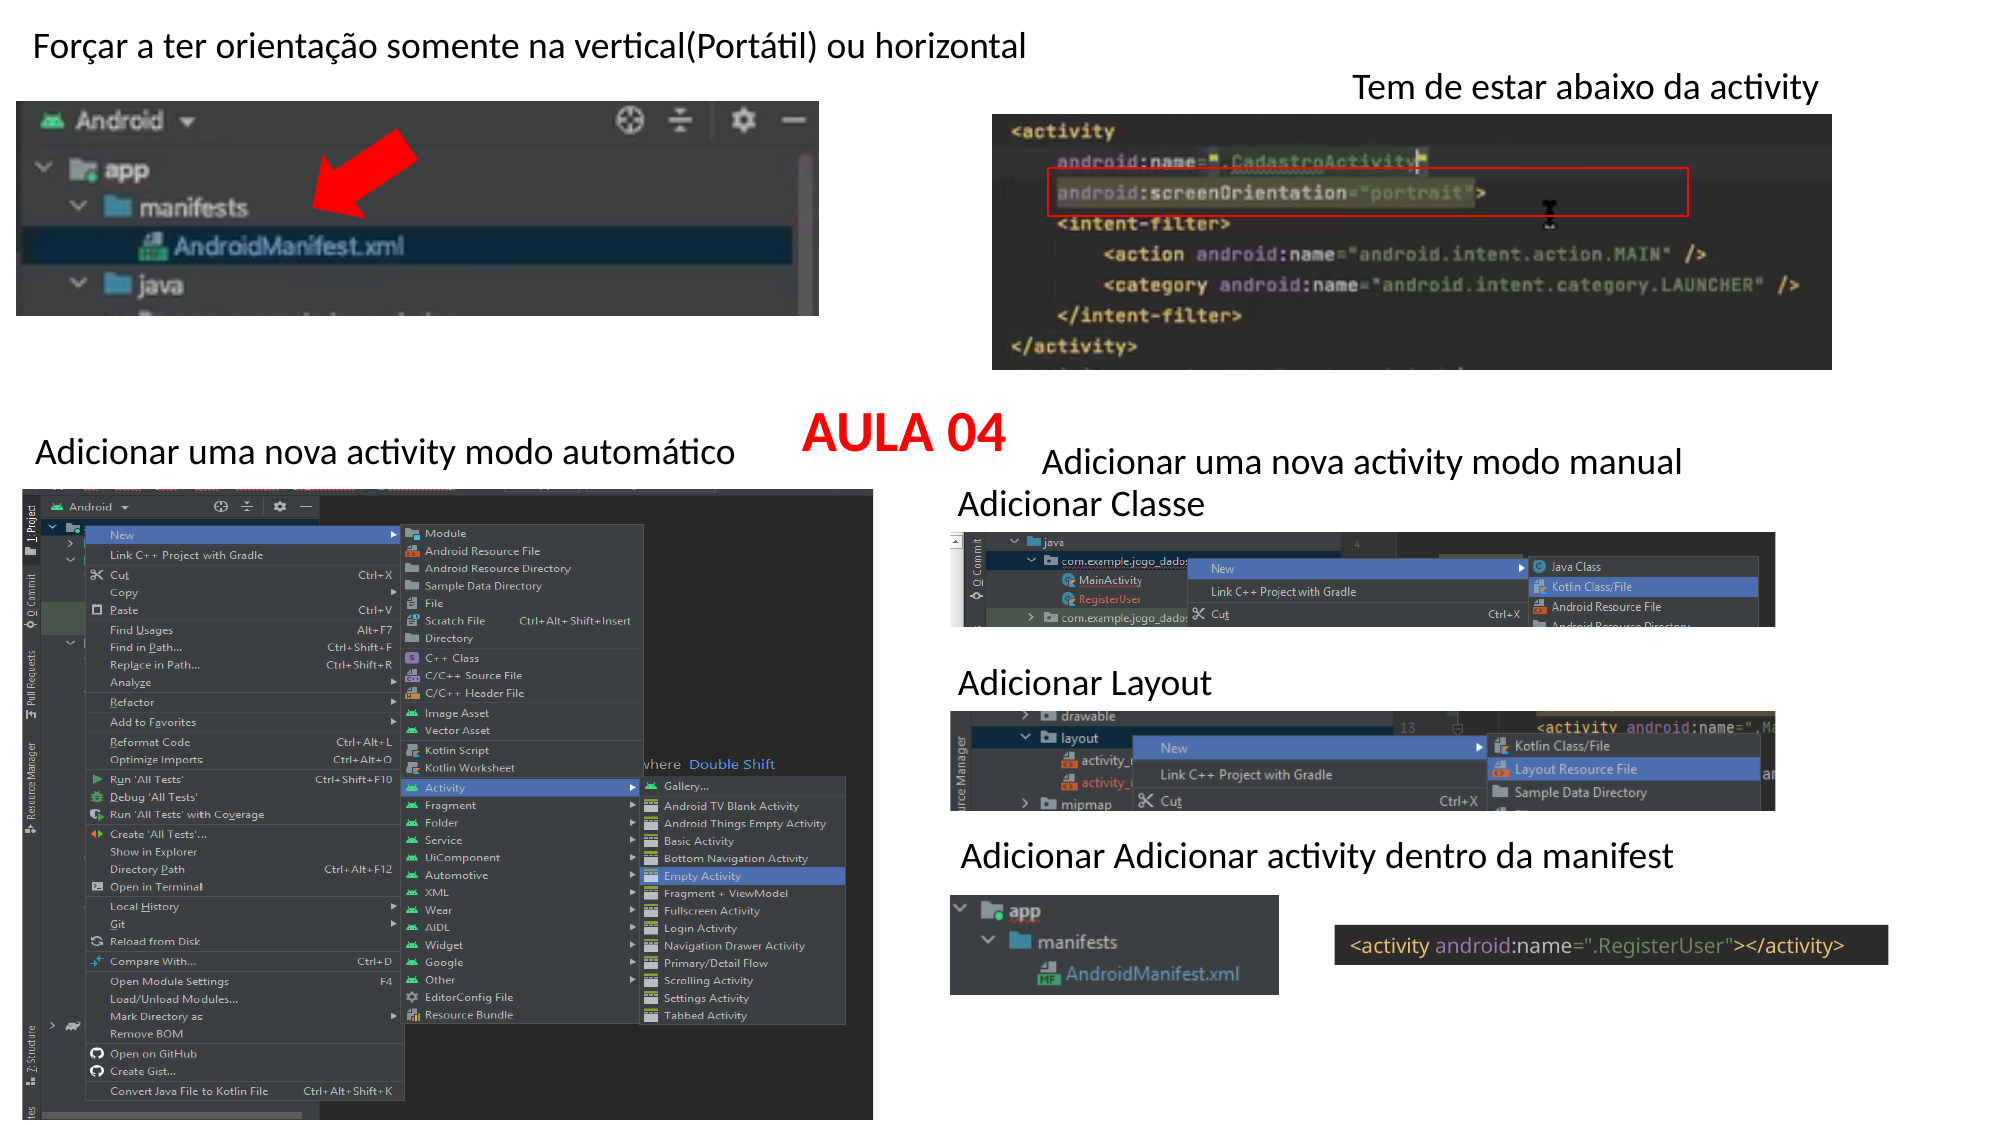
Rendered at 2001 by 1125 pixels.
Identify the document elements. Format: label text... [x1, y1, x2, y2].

picture [950, 532, 1776, 627]
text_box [991, 114, 1832, 370]
text_box Adicionar Layout [943, 650, 1228, 711]
picture [950, 710, 1776, 811]
text_box Adicionar uma nova activity modo automático [20, 419, 752, 480]
text_box Adicionar uma nova activity modo manual [1027, 429, 1699, 490]
text_box <activity android:name=".RegisterUser"></activity> [1334, 924, 1889, 965]
text_box Forçar a ter orientação somente na vertical(Portátil) ou horizontal [18, 13, 1044, 74]
text_box AULA 04 [787, 386, 1022, 471]
text_box Tem de estar abaixo da activity [1337, 54, 1835, 115]
picture [22, 489, 874, 1120]
picture [15, 101, 819, 316]
text_box Adicionar Classe [942, 471, 1221, 532]
text_box Adicionar Adicionar activity dentro da manifest [945, 823, 1690, 883]
picture [950, 895, 1279, 995]
